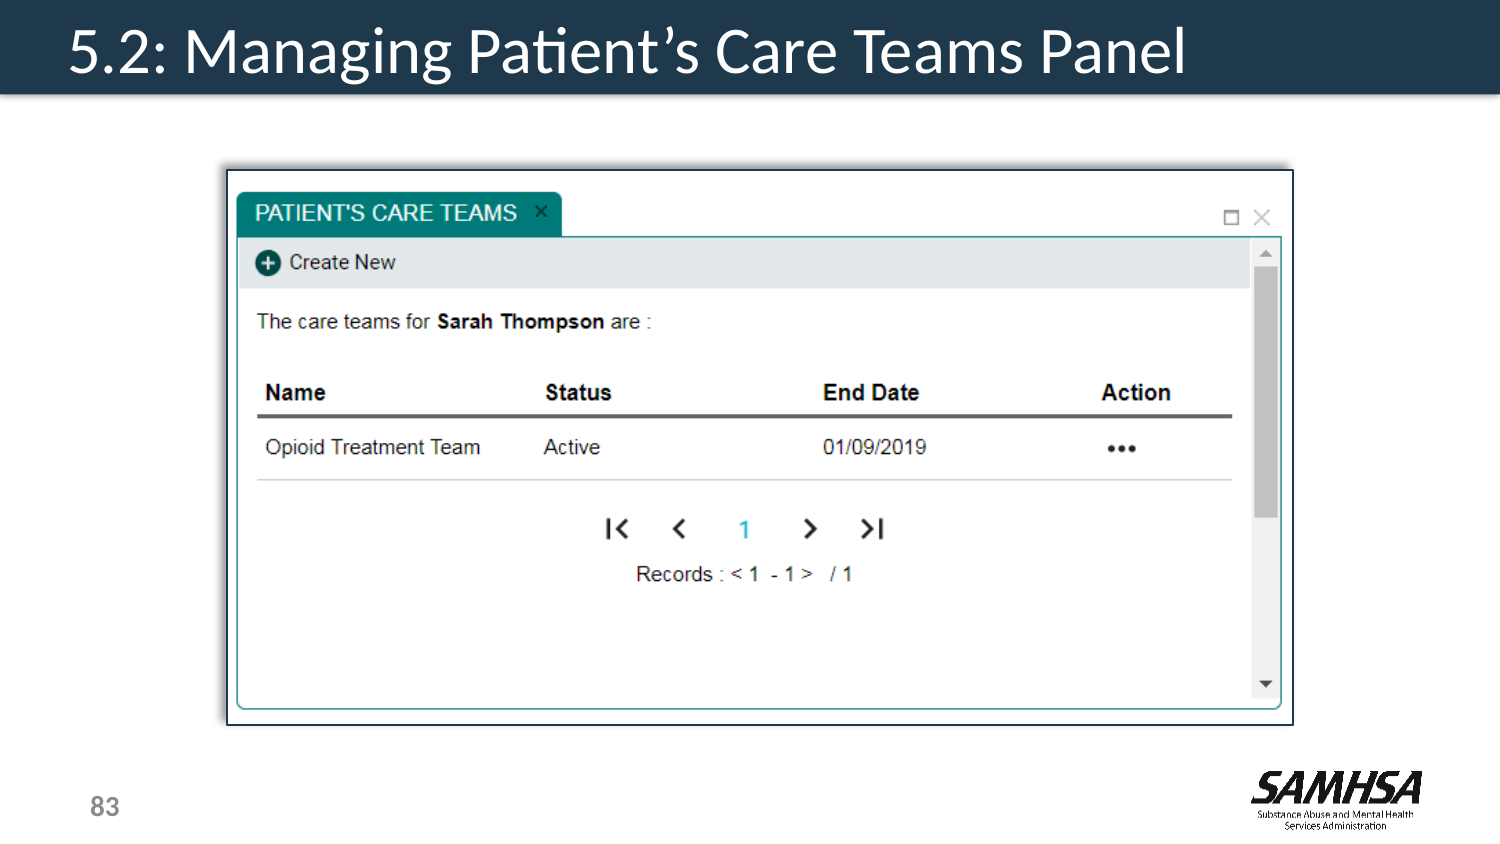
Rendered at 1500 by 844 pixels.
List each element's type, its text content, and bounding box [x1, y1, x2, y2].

picture [1249, 771, 1425, 835]
title 5.2: Managing Patient’s Care Teams Panel [52, 8, 1425, 86]
slide_number 83 [75, 782, 413, 827]
picture [227, 170, 1293, 725]
